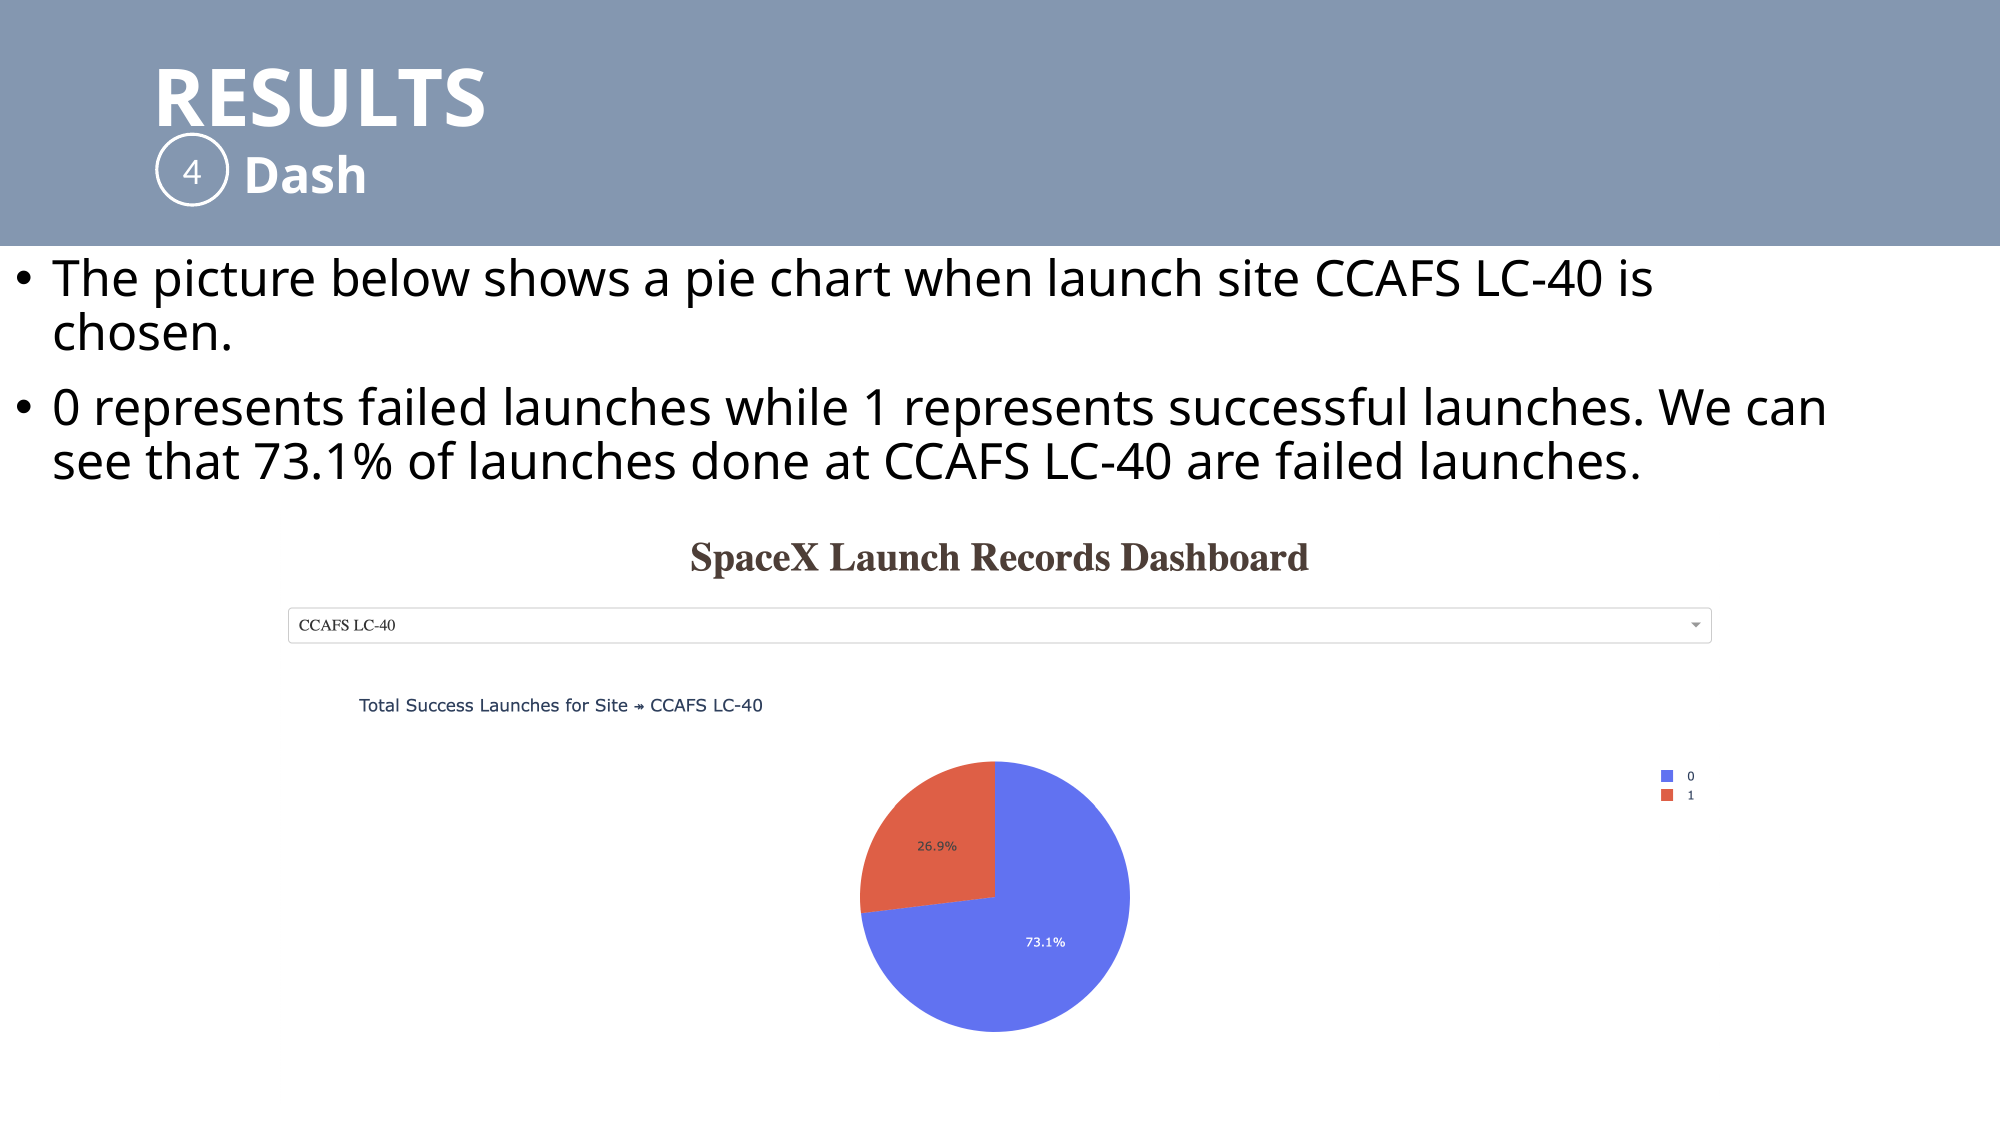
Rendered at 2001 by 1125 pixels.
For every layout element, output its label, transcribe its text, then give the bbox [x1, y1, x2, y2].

text_box 4 [155, 133, 229, 207]
text_box [0, 0, 2000, 247]
list The picture below shows a pie chart when launch site CCAFS LC-40 is chosen. 0 represents failed launches while 1 represents successful launches. We can see that 73.1% of launches done at CCAFS LC-40 are failed launches. [0, 247, 1863, 1104]
picture [280, 509, 1720, 1104]
text_box RESULTS Dash [137, 49, 2000, 213]
